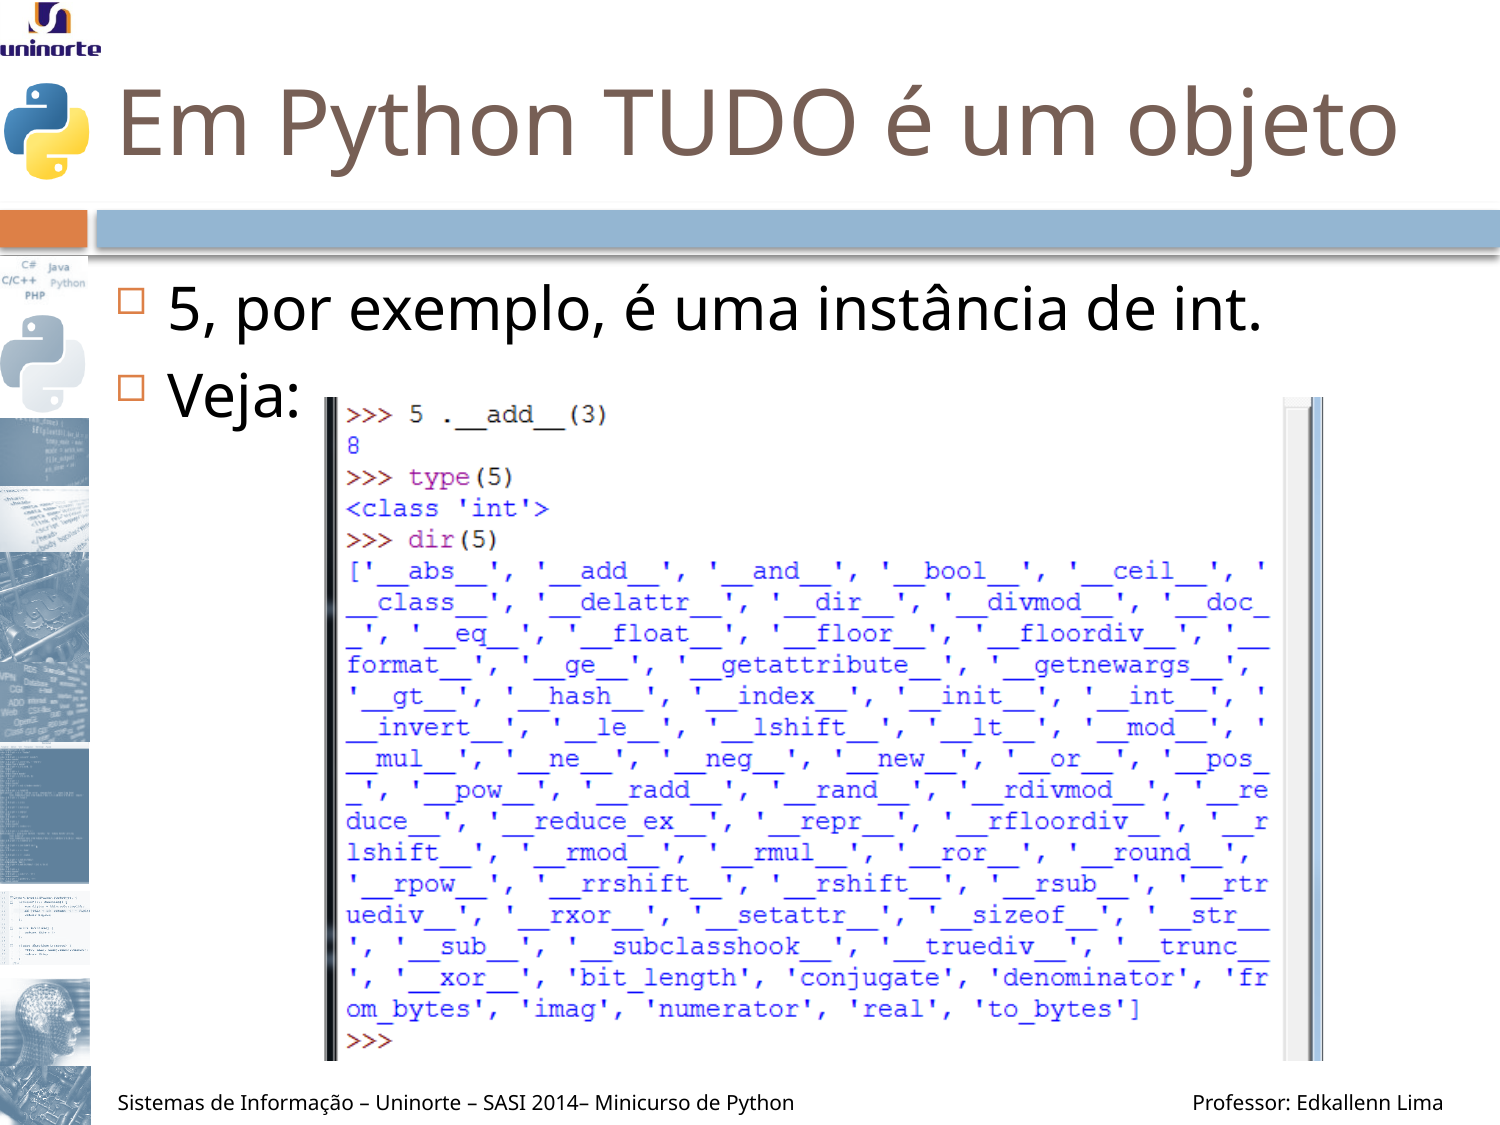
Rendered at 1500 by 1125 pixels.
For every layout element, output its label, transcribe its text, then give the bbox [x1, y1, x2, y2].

picture [4, 80, 95, 183]
picture [0, 2, 101, 56]
picture [324, 396, 1324, 1061]
list 5, por exemplo, é uma instância de int. Veja: [100, 262, 1459, 1059]
title Em Python TUDO é um objeto [100, 37, 1459, 200]
